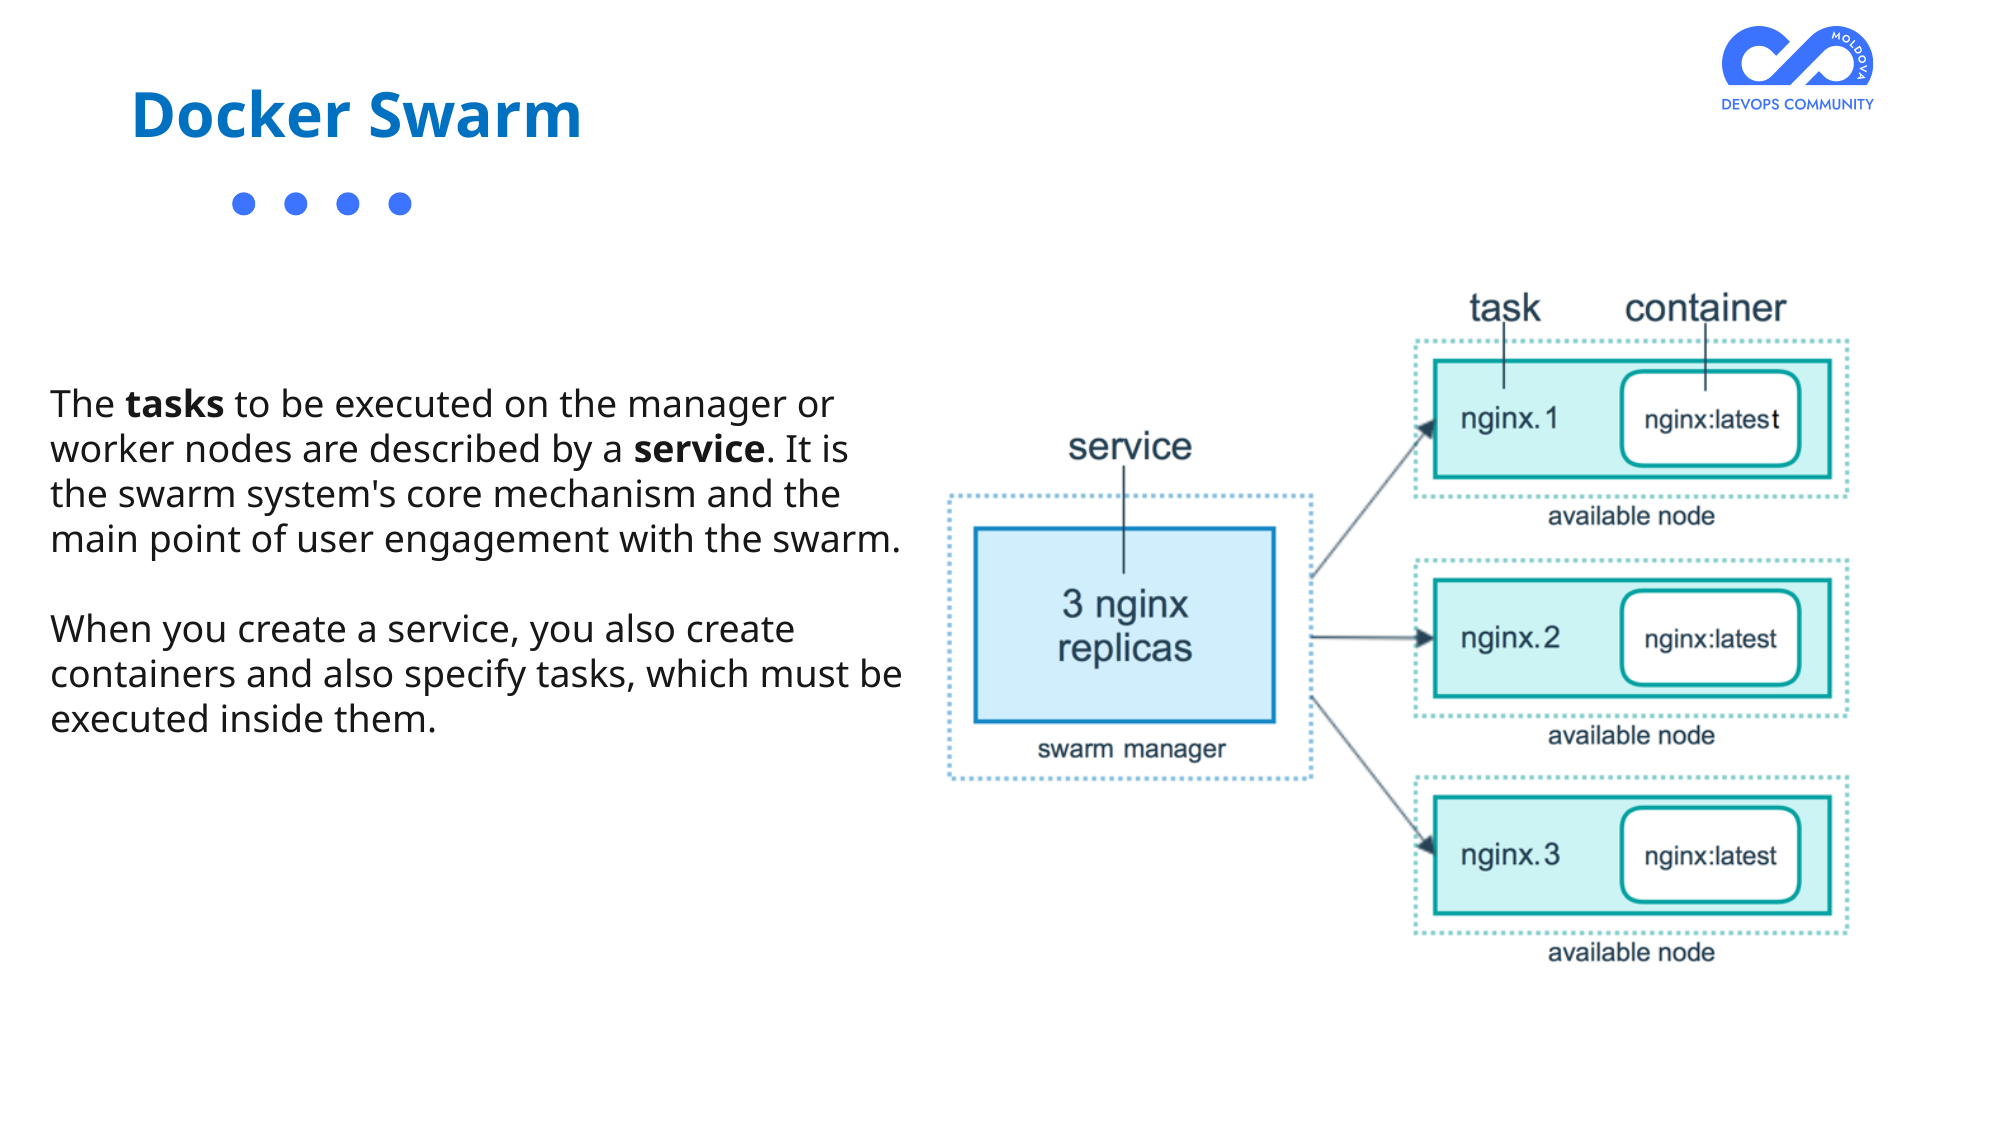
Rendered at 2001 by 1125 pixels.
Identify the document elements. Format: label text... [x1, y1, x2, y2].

text_box The tasks to be executed on the manager or worker nodes are described by a service. It is the swarm system's core mechanism and the main point of user engagement with the swarm. When you create a service, you also create containers and also specify tasks, which must be executed inside them. [35, 373, 919, 793]
picture [1722, 26, 1874, 110]
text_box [232, 192, 412, 216]
picture [919, 284, 1934, 985]
text_box Docker Swarm [115, 67, 839, 158]
